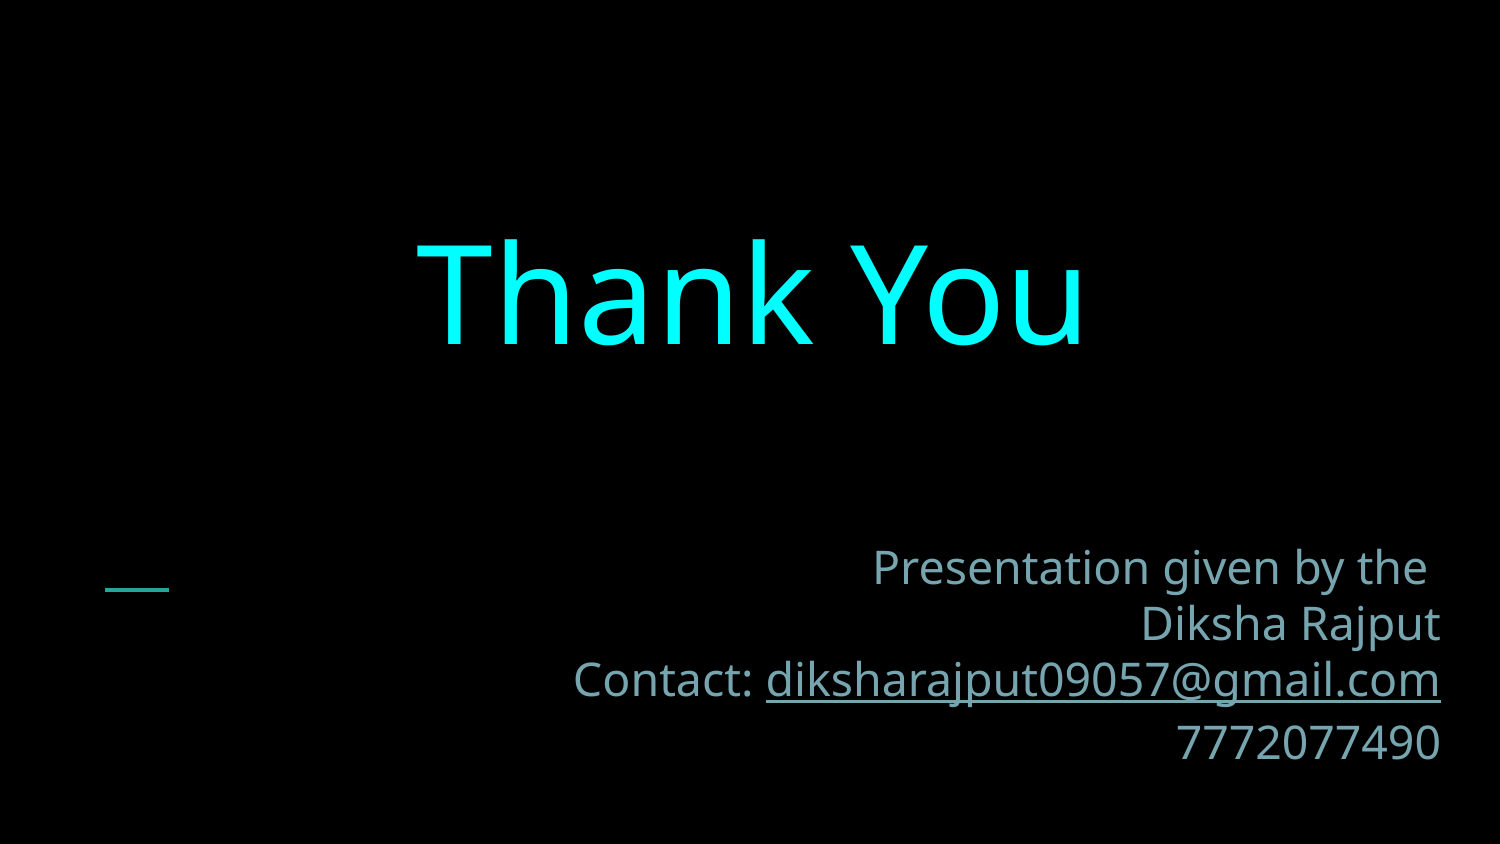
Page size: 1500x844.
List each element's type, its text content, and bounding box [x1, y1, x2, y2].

title Thank You Presentation given by the Diksha Rajput Contact: diksharajput09057@gmail.com 7772077490 [51, 25, 1457, 788]
